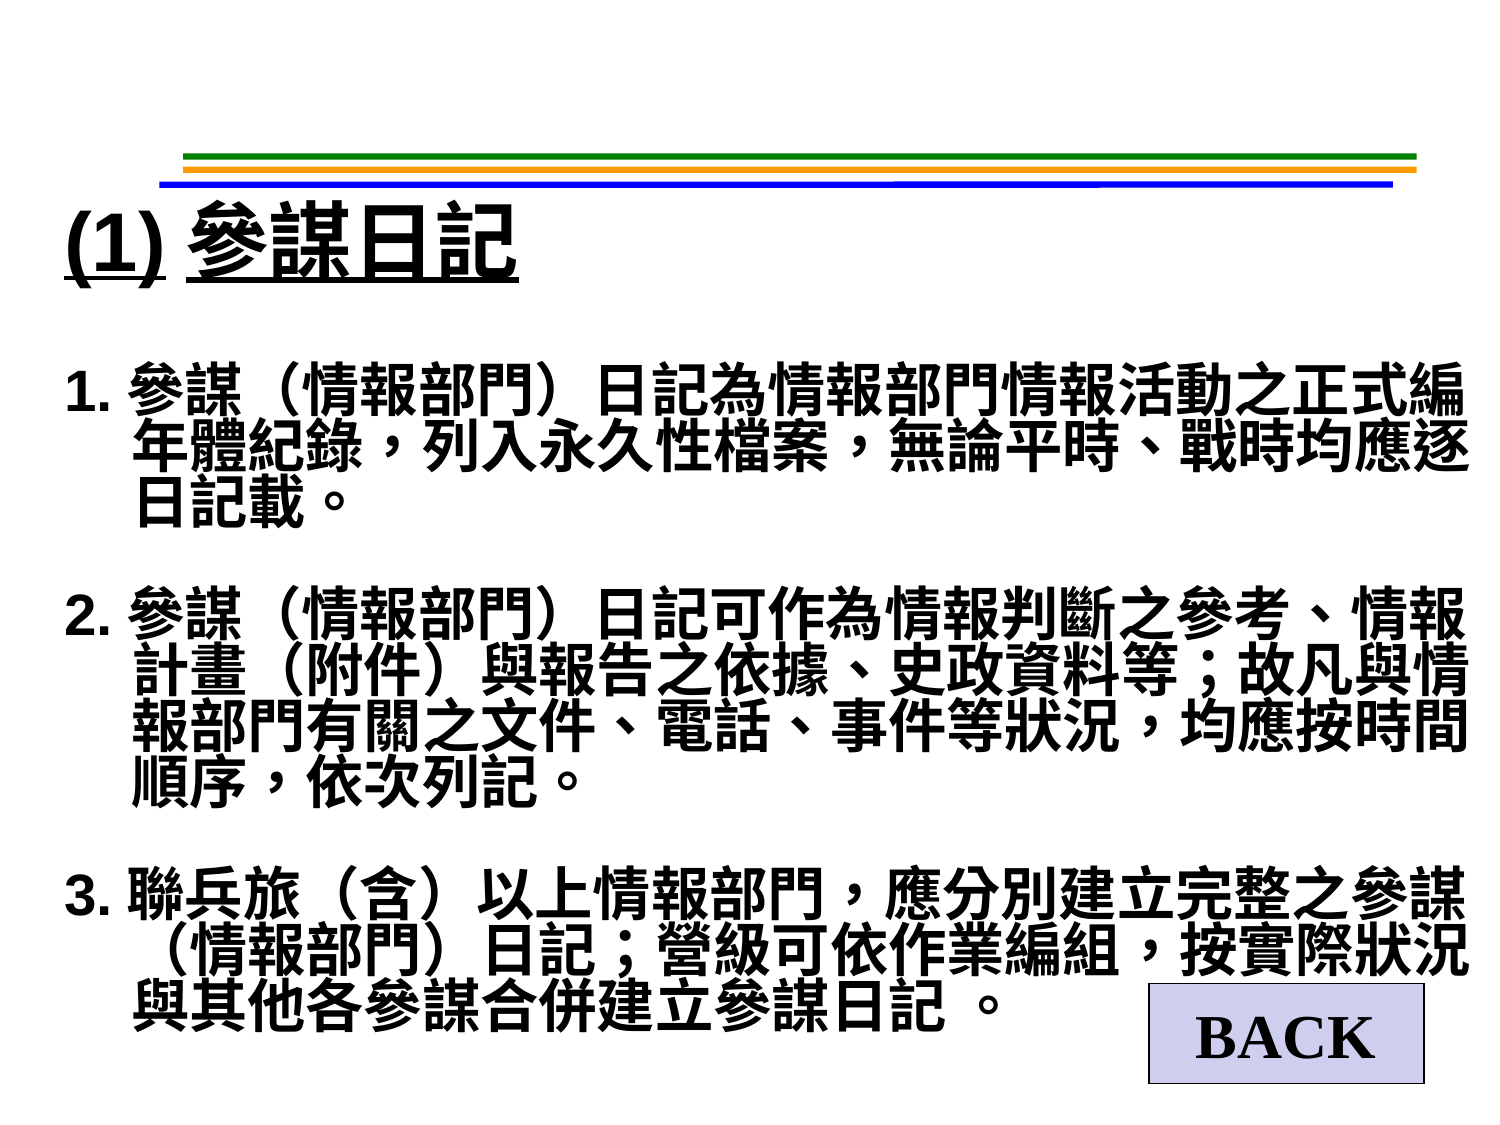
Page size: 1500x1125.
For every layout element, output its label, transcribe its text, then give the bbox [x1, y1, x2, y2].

text_box (1)參謀日記 1.參謀（情報部門）日記為情報部門情報活動之正式編 年體紀錄，列入永久性檔案，無論平時、戰時均應逐 日記載。 2.參謀（情報部門）日記可作為情報判斷之參考、情報 計畫（附件）與報告之依據、史政資料等；故凡與情 報部門有關之文件、電話、事件等狀況，均應按時間 順序，依次列記。 3.聯兵旅（含）以上情報部門，應分別建立完整之參謀 （情報部門）日記；營級可依作業編組，按實際狀況 與其他各參謀合併建立參謀日記 。 [0, 121, 1472, 1125]
text_box BACK [1148, 983, 1424, 1084]
